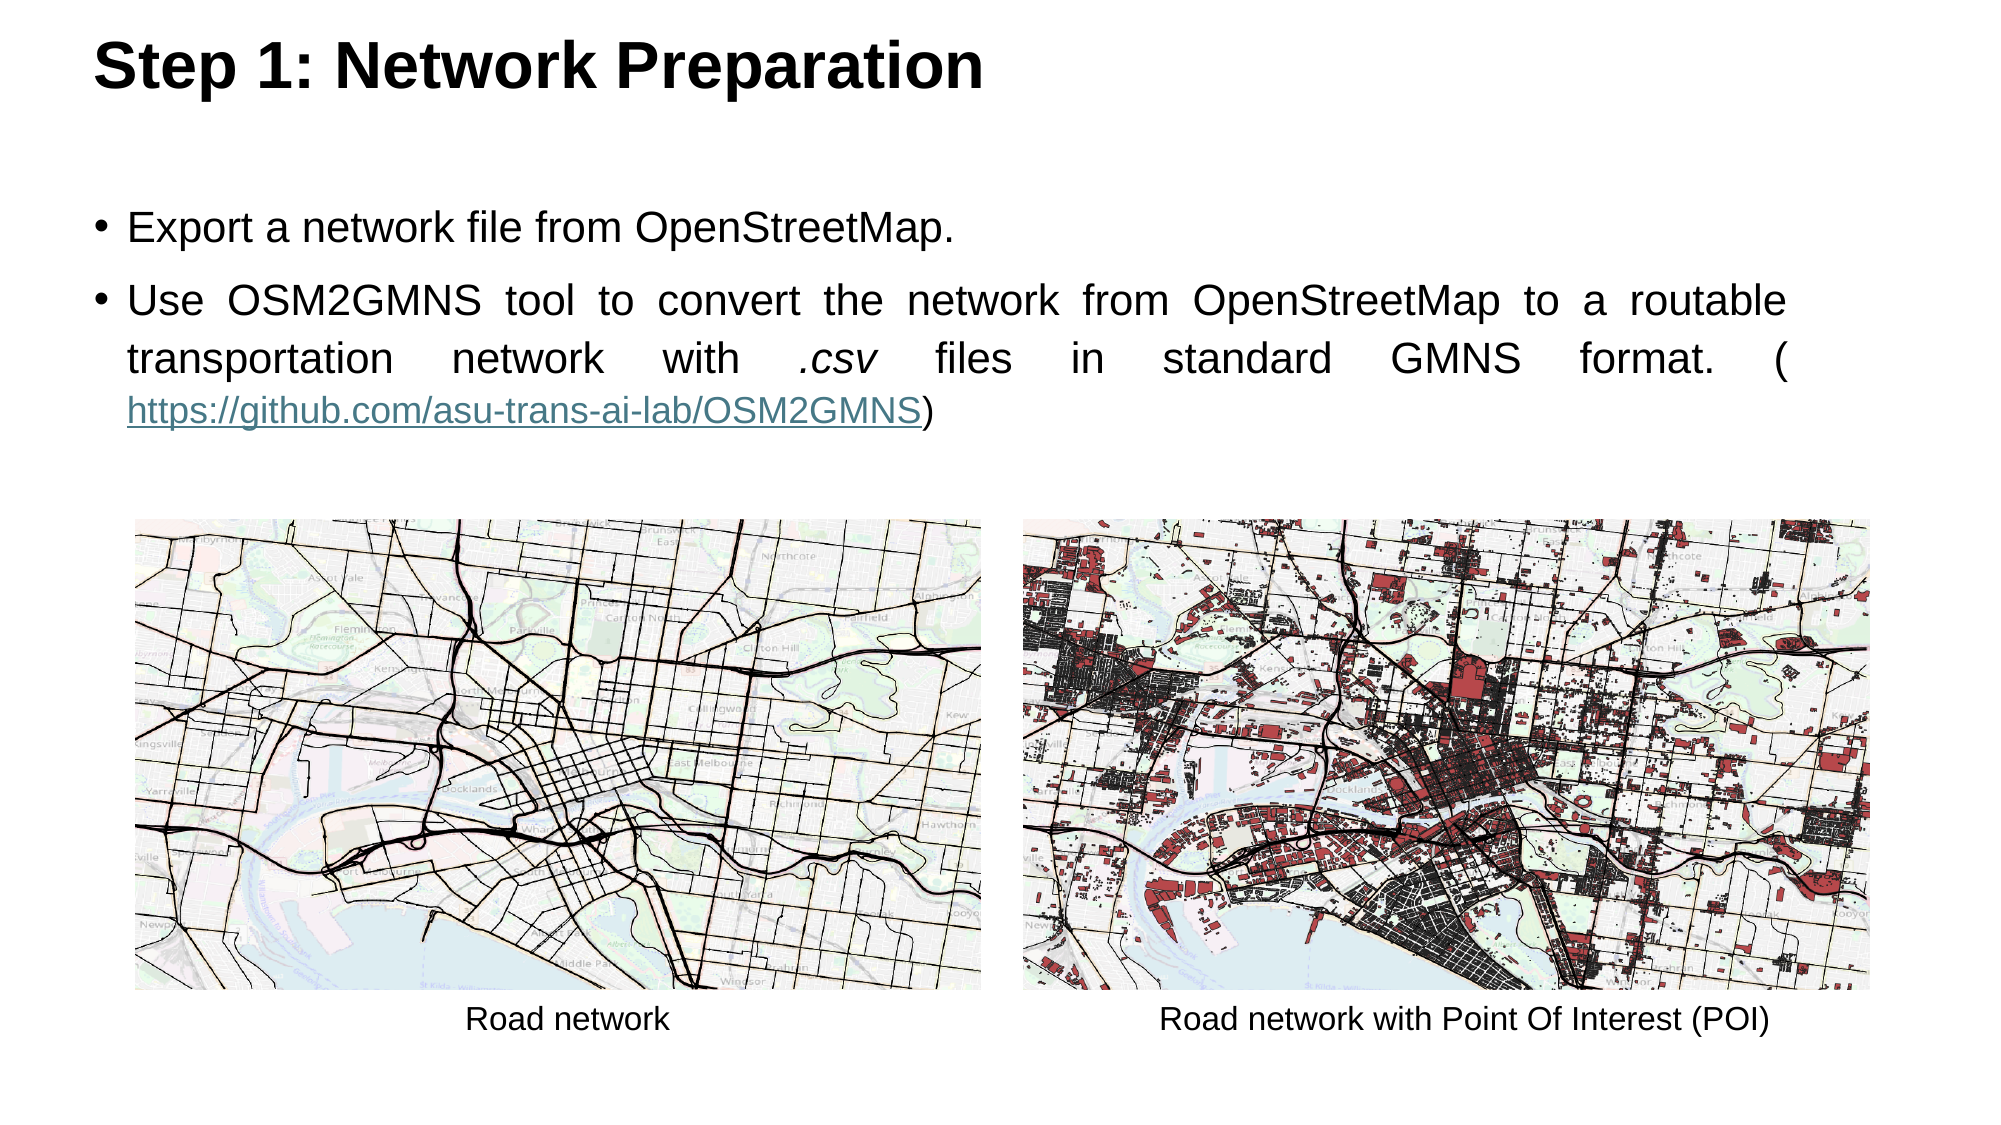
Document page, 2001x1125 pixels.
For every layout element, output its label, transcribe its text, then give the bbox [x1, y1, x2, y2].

picture [134, 518, 982, 991]
text_box Road network with Point Of Interest (POI) [1144, 989, 1941, 1045]
list Export a network file from OpenStreetMap. Use OSM2GMNS tool to convert the network from OpenStreetMap to a routable transportation network with .csv files in standard GMNS format. (https://github.com/asu-trans-ai-lab/OSM2GMNS) [78, 186, 1804, 439]
picture [1022, 519, 1870, 991]
text_box Step 1: Network Preparation [78, 30, 1015, 104]
text_box Road network [450, 991, 767, 1045]
